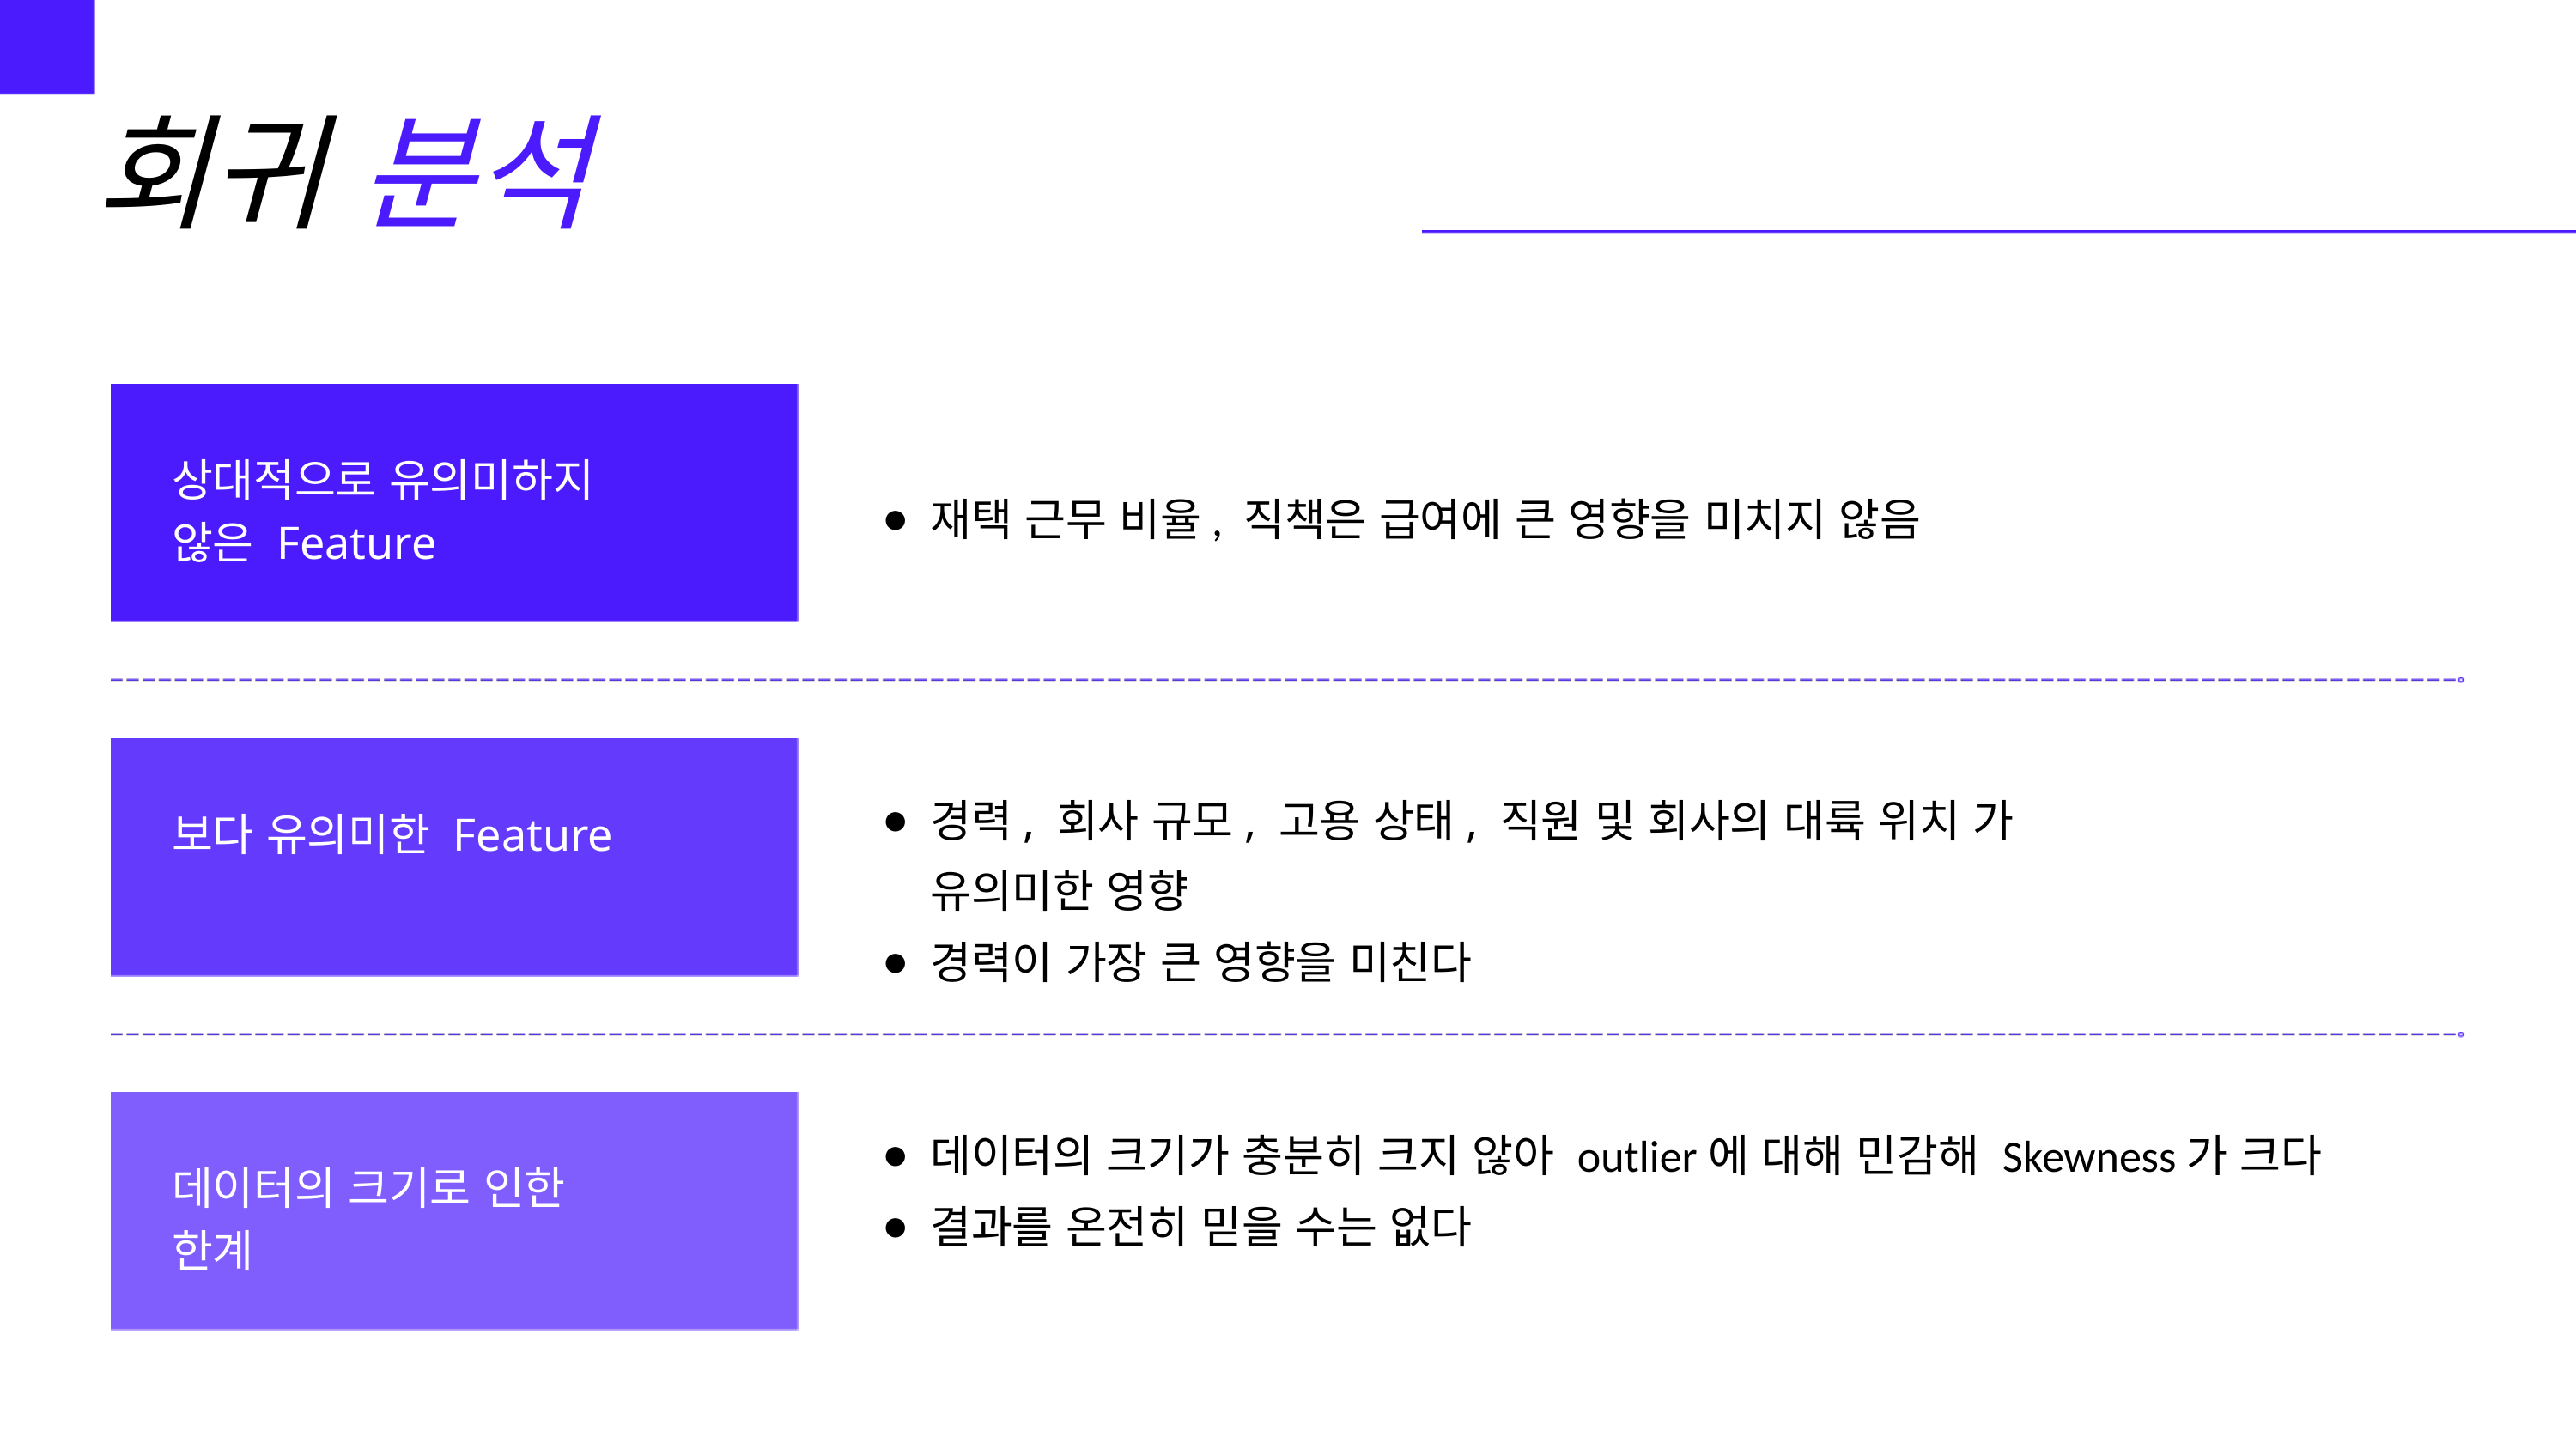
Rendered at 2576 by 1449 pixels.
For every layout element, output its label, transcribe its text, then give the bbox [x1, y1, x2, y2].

picture [110, 738, 799, 977]
picture [110, 384, 799, 623]
text_box 데이터의 크기가 충분히 크지 않아 outlier에 대해 민감해 Skewness가 크다 결과를 온전히 믿을 수는 없다 [882, 1110, 2366, 1317]
picture [110, 1031, 2465, 1038]
text_box 회귀 분석 [94, 100, 1773, 276]
text_box 경력, 회사 규모, 고용 상태, 직원 및 회사의 대륙 위치 가 유의미한 영향 경력이 가장 큰 영향을 미친다 [882, 775, 2178, 981]
picture [1421, 230, 2576, 235]
picture [110, 677, 2465, 683]
text_box 재택 근무 비율, 직책은 급여에 큰 영향을 미치지 않음 [882, 474, 2178, 676]
picture [110, 1092, 799, 1331]
picture [0, 0, 95, 95]
